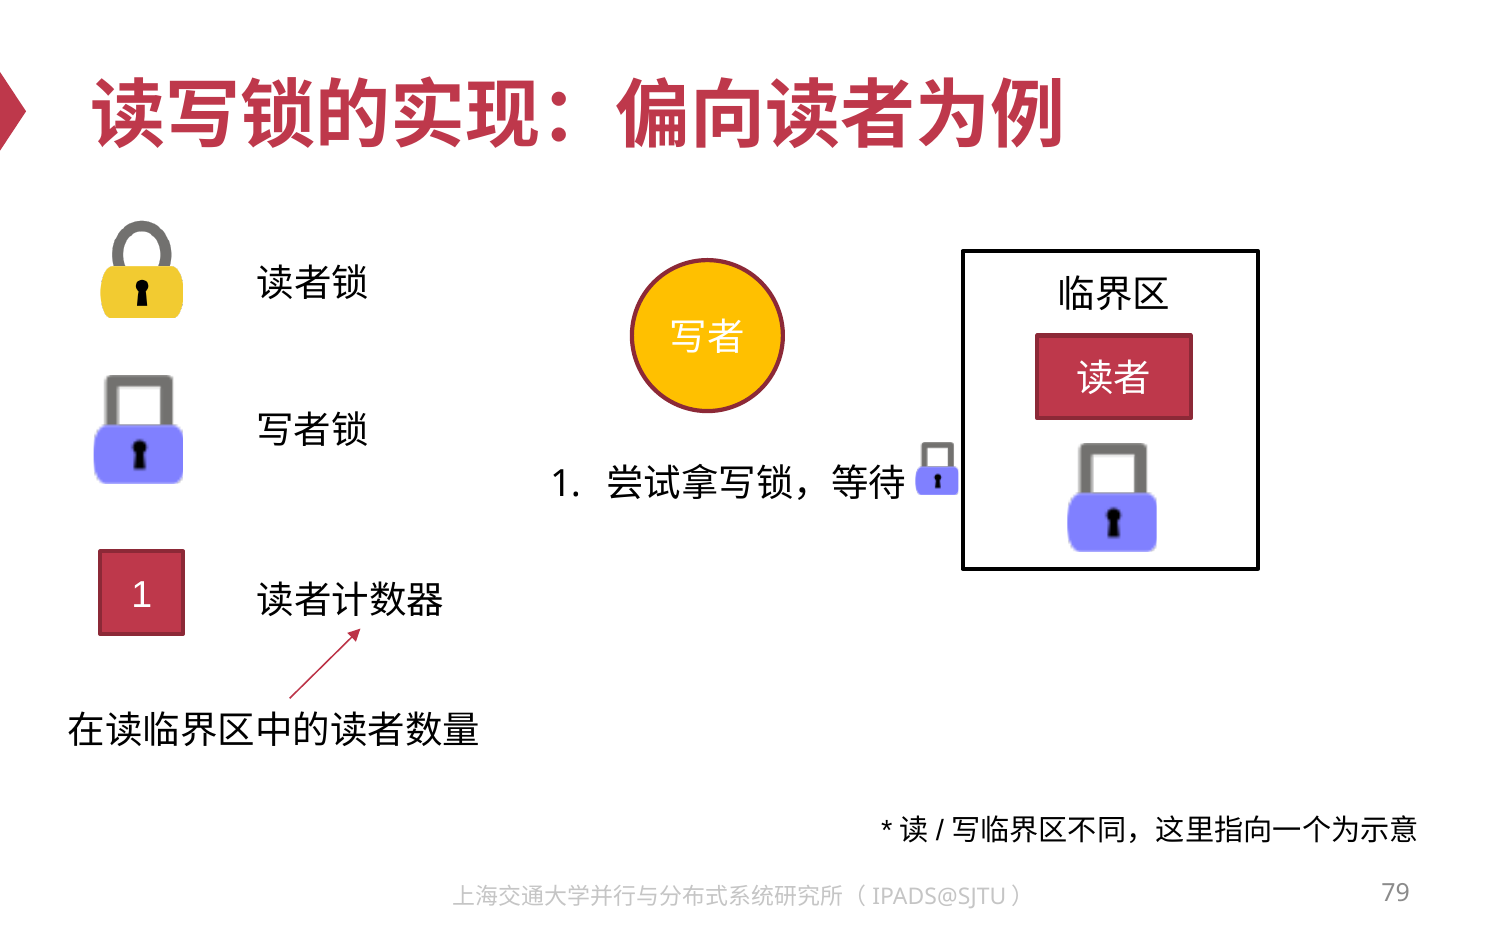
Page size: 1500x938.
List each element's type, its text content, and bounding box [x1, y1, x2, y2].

picture [100, 220, 184, 318]
text_box 写者锁 [241, 399, 396, 459]
text_box *读/写临界区不同，这里指向一个为示意 [866, 804, 1434, 854]
text_box 读者计数器 [242, 568, 479, 629]
text_box [961, 249, 1260, 571]
picture [1067, 443, 1157, 552]
text_box 写者 [629, 257, 785, 414]
picture [93, 375, 184, 484]
title 读写锁的实现：偏向读者为例 [75, 37, 1425, 186]
text_box 读者锁 [242, 251, 396, 311]
text_box 1 [98, 549, 185, 636]
slide_number 79 [1074, 868, 1425, 919]
text_box 尝试拿写锁，等待 [535, 429, 922, 512]
text_box 在读临界区中的读者数量 [53, 698, 527, 758]
footer 上海交通大学并行与分布式系统研究所（IPADS@SJTU） [418, 870, 1069, 921]
text_box 临界区 [1017, 263, 1211, 323]
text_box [289, 629, 361, 699]
text_box 读者 [1035, 333, 1193, 420]
picture [915, 442, 959, 495]
